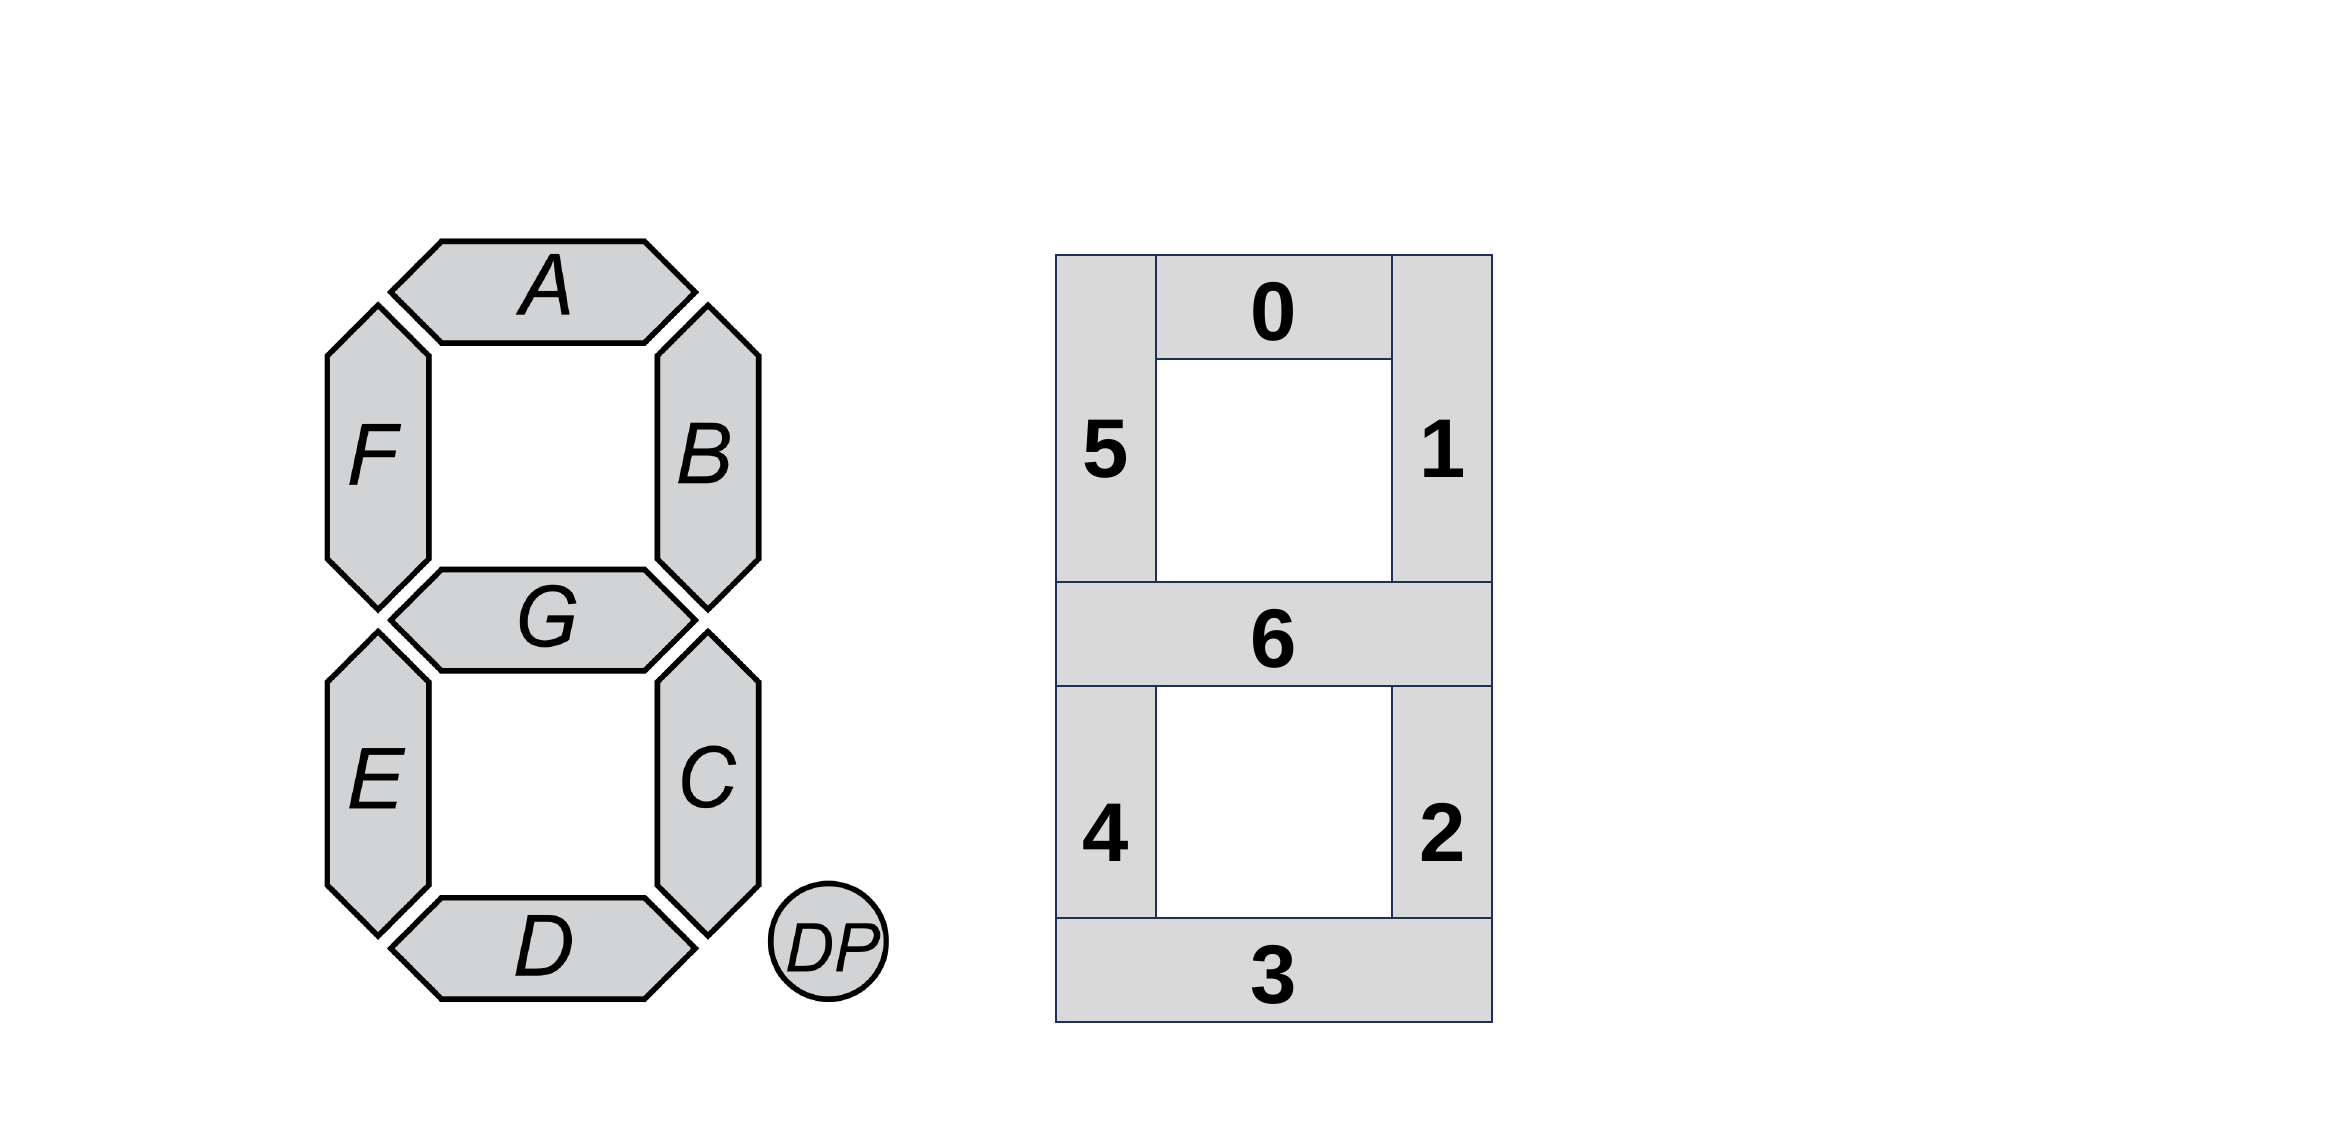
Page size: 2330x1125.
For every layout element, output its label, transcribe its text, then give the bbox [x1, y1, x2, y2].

text_box 4 [1055, 687, 1157, 917]
picture [302, 213, 911, 1026]
text_box 5 [1055, 254, 1157, 581]
text_box 1 [1391, 254, 1493, 581]
text_box 3 [1055, 917, 1493, 1023]
text_box 6 [1055, 581, 1493, 687]
text_box 2 [1391, 687, 1493, 917]
text_box 0 [1157, 254, 1391, 360]
